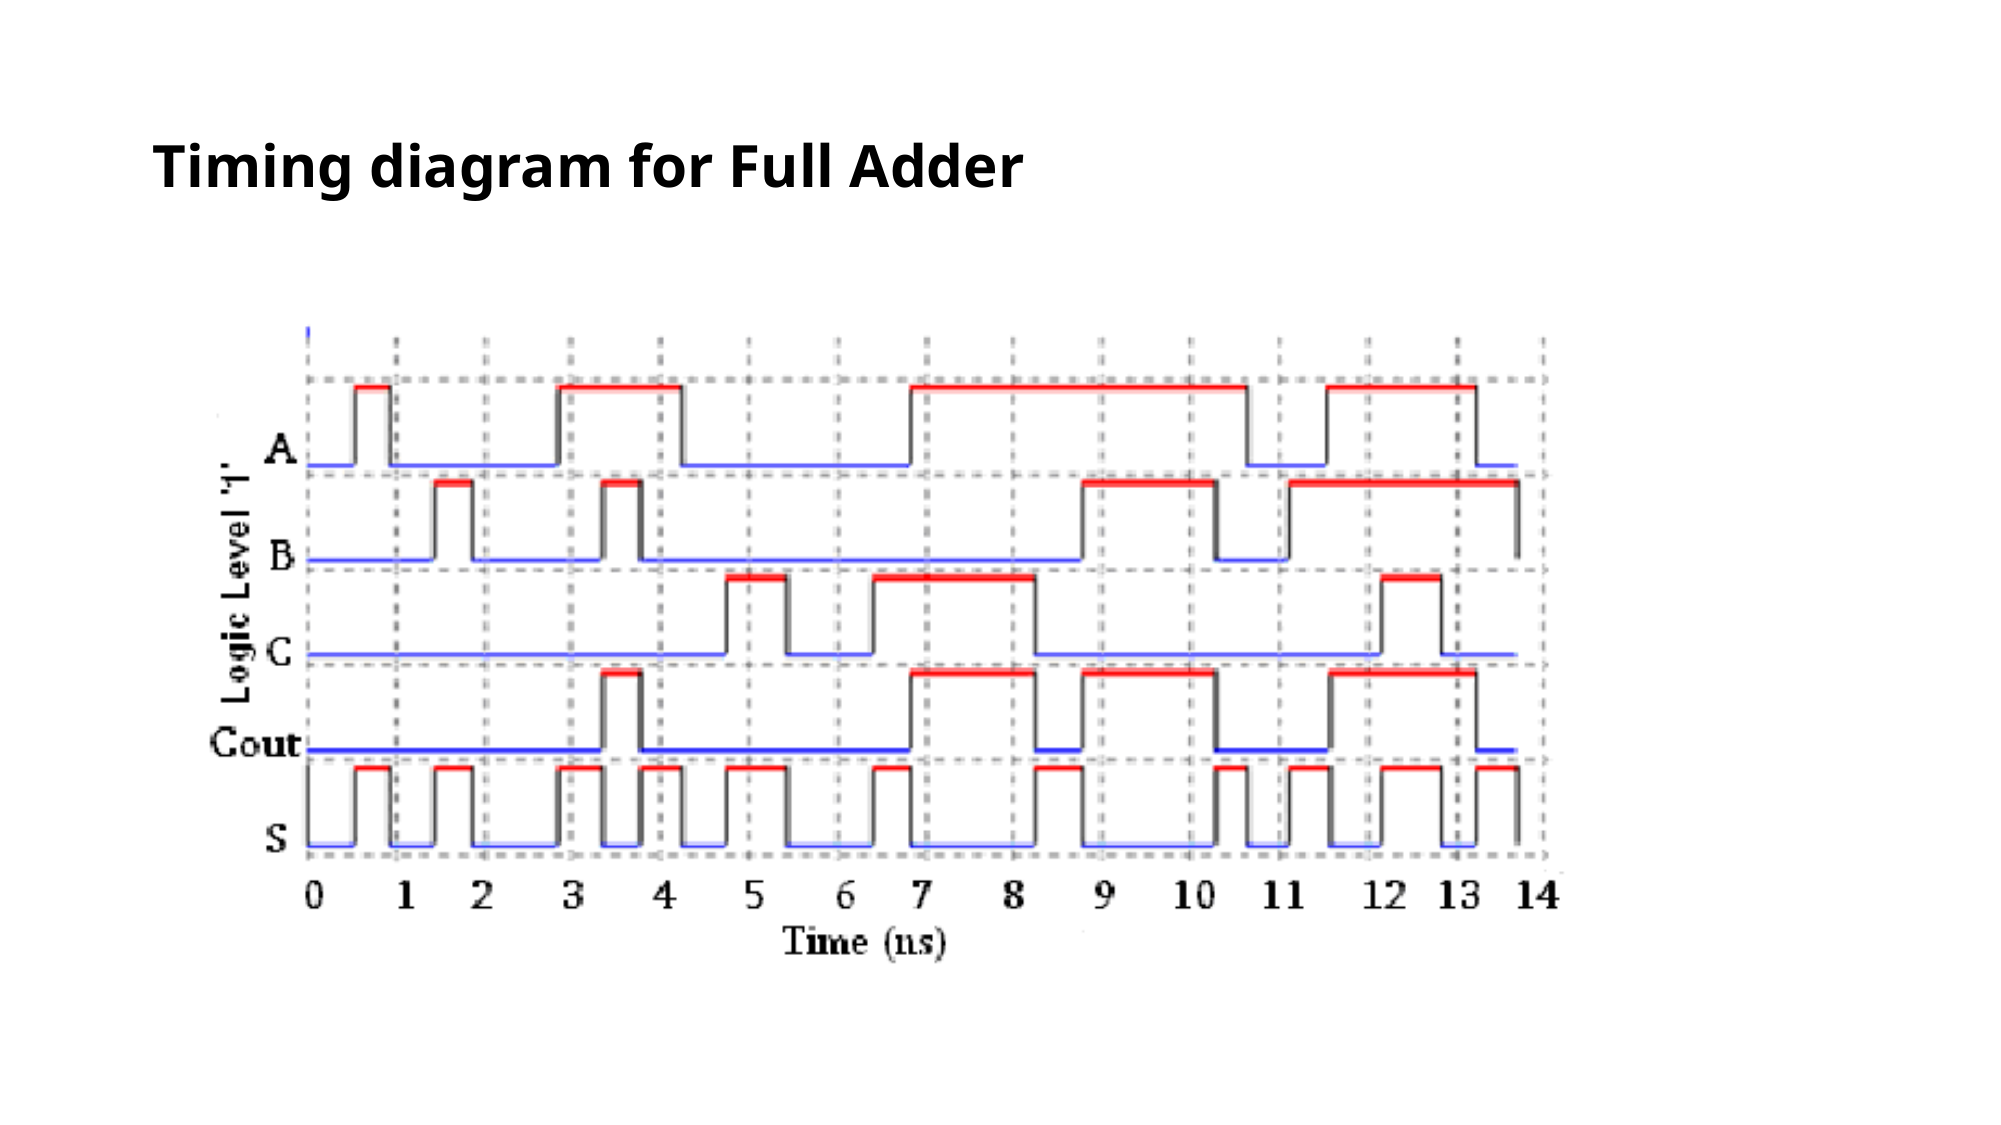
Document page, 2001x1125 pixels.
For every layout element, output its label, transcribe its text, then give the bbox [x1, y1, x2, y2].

title Timing diagram for Full Adder [137, 59, 1863, 278]
picture [202, 299, 1573, 970]
